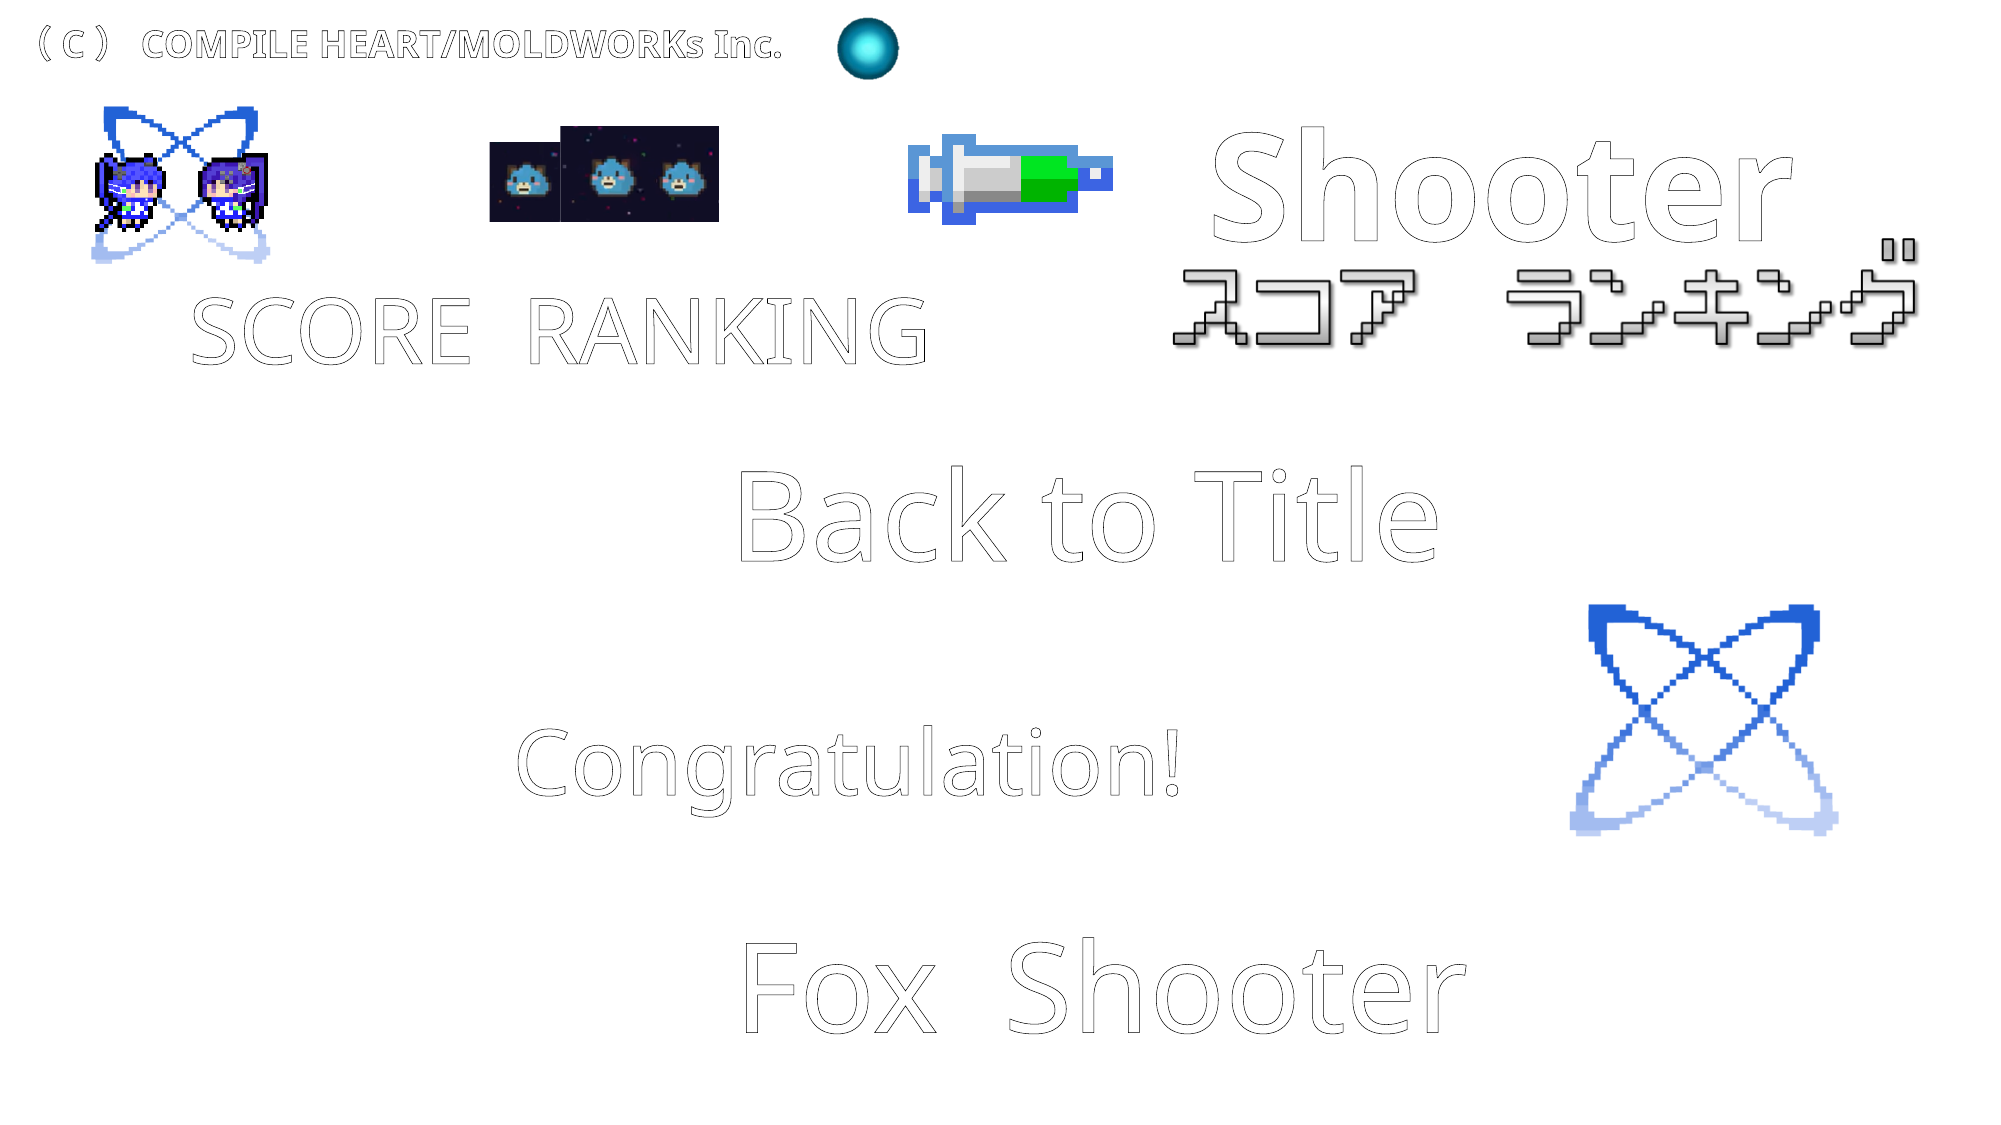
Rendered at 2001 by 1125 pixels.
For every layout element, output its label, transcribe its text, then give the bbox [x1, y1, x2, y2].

text_box SCORE RANKING [173, 264, 947, 390]
picture [826, 12, 1113, 265]
text_box Shooter [1192, 83, 1811, 237]
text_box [74, 85, 283, 281]
text_box （C）COMPILE HEART/MOLDWORKs Inc. [0, 12, 806, 73]
picture [1549, 573, 1858, 862]
text_box Back to Title [714, 428, 1459, 594]
text_box Congratulation! [497, 696, 1201, 821]
picture [1159, 237, 1948, 359]
text_box Fox Shooter [719, 900, 1484, 1066]
picture [489, 126, 719, 222]
